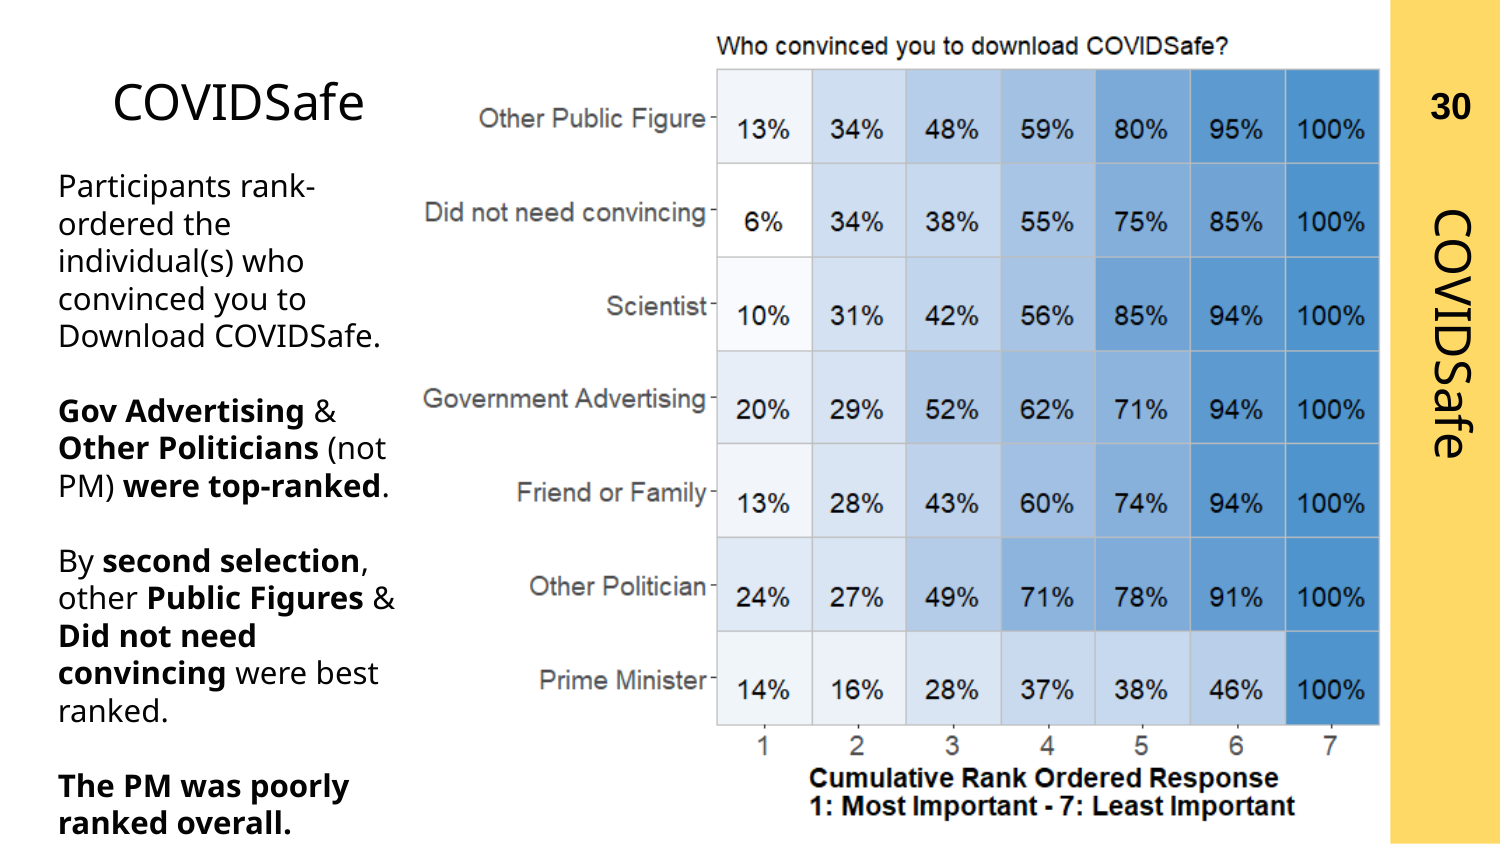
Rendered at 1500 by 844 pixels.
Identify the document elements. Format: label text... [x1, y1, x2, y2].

title COVIDSafe [1389, 192, 1500, 844]
text_box Participants rank-ordered the individual(s) who convinced you to Download COVIDSafe. Gov Advertising & Other Politicians (not PM) were top-ranked. By second selection, other Public Figures & Did not need convincing were best ranked. The PM was poorly ranked overall. [42, 151, 376, 644]
title COVIDSafe [97, 55, 376, 151]
picture [381, 24, 1391, 832]
slide_number ‹#› [1415, 72, 1500, 137]
